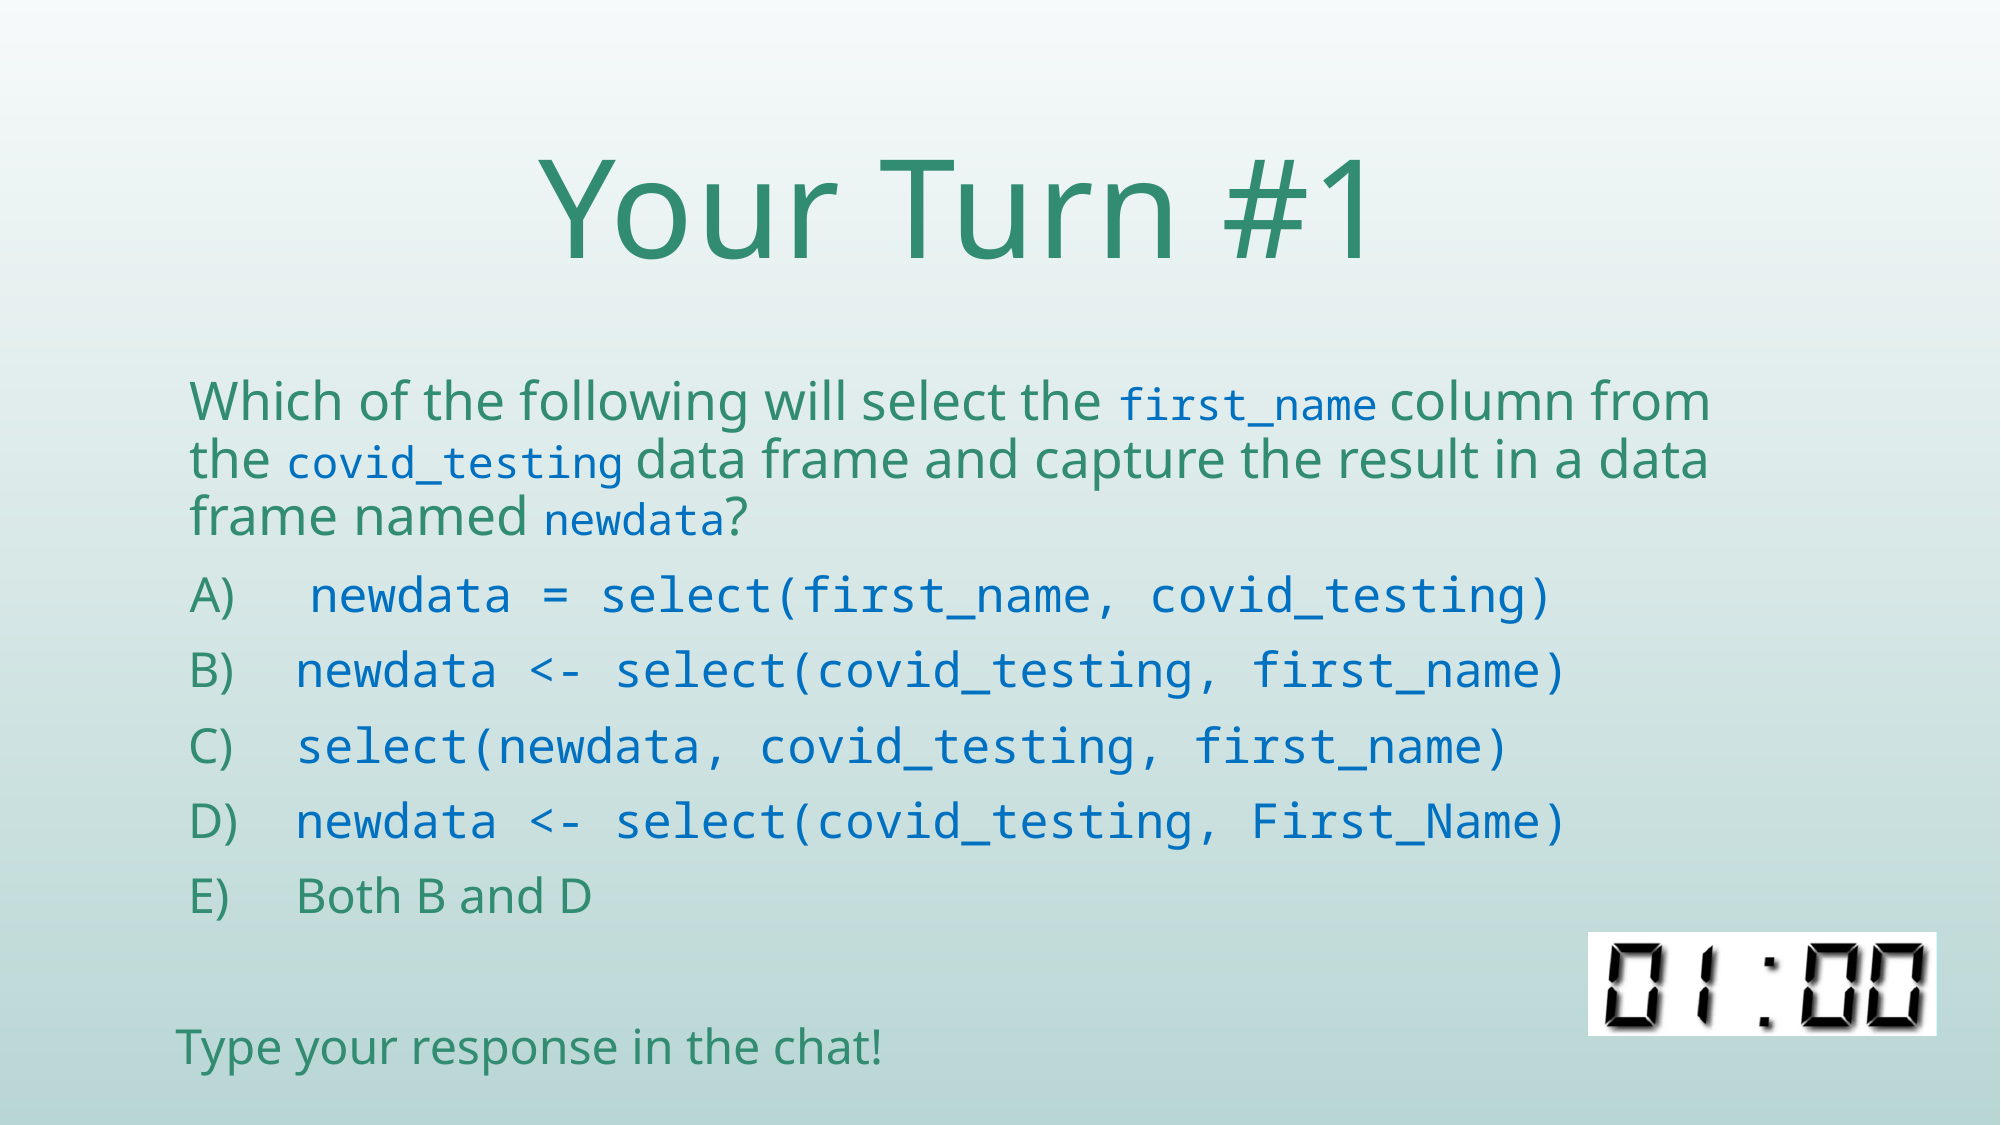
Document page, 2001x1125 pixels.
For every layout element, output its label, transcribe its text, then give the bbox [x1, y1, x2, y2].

list Which of the following will select the first_name column from the covid_testing data frame and capture the result in a data frame named newdata? A) newdata = select(first_name, covid_testing) B) newdata <- select(covid_testing, first_name) C) select(newdata, covid_testing, first_name) D) newdata <- select(covid_testing, First_Name) E) Both B and D Type your response in the chat! [168, 367, 1763, 1093]
title Your Turn #1 [168, 96, 1763, 342]
picture [1763, 932, 1937, 1036]
